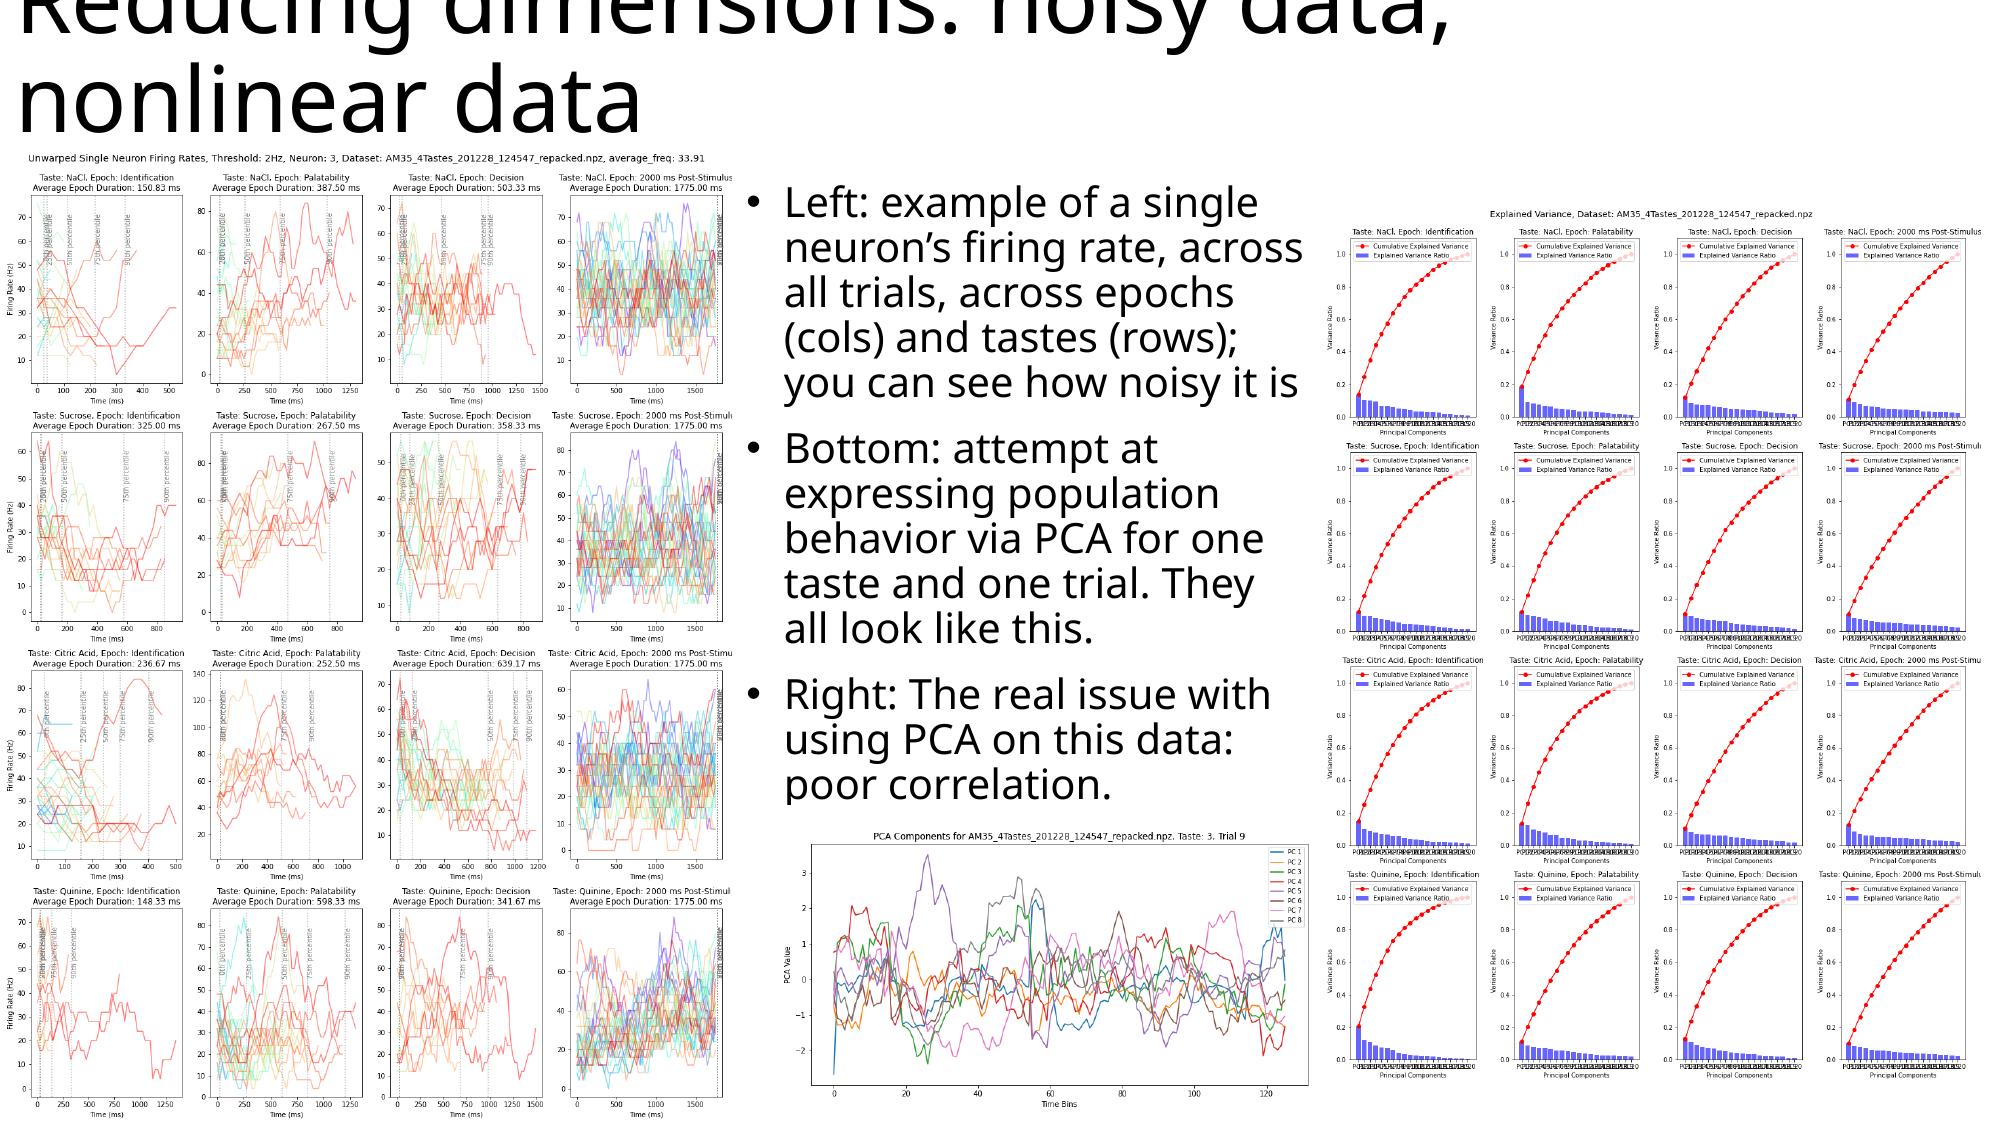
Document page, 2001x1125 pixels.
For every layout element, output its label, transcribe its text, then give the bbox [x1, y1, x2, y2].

picture [0, 149, 1982, 1125]
title Reducing dimensions: noisy data, nonlinear data [0, 0, 1853, 162]
list Left: example of a single neuron’s firing rate, across all trials, across epochs (cols) and tastes (rows); you can see how noisy it is Bottom: attempt at expressing population behavior via PCA for one taste and one trial. They all look like this. Right: The real issue with using PCA on this data: poor correlation. [732, 173, 1322, 804]
